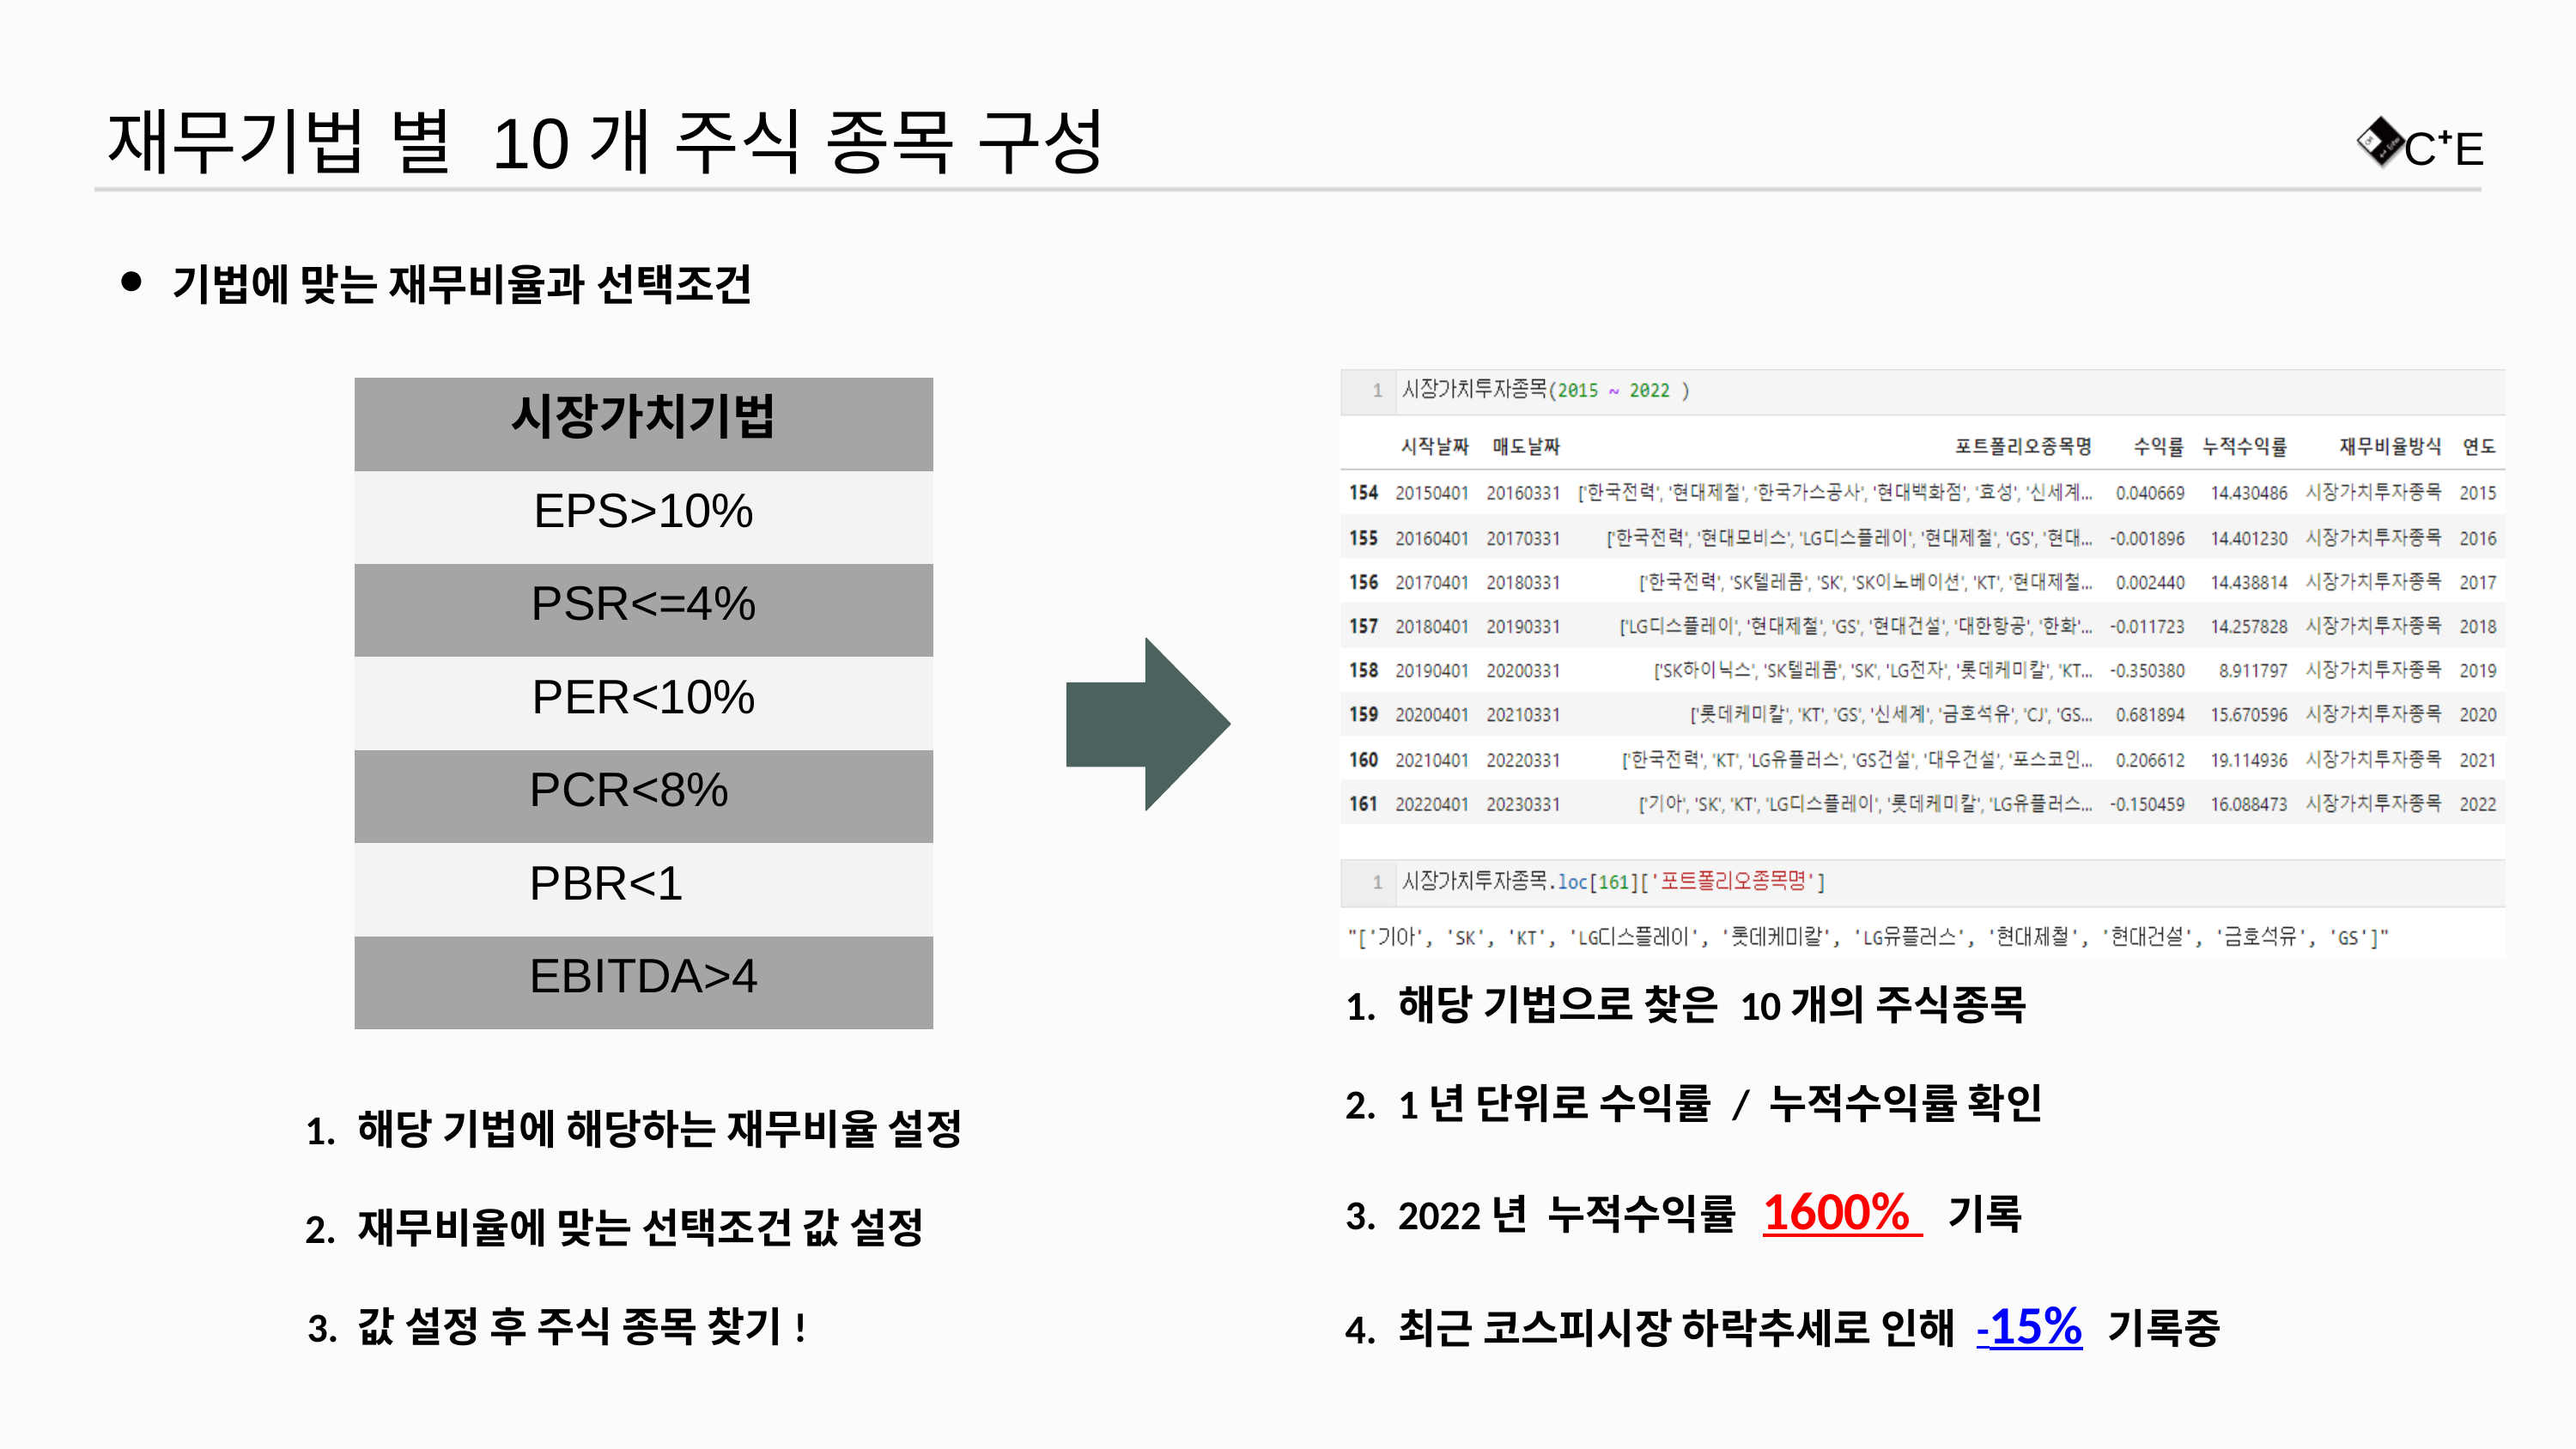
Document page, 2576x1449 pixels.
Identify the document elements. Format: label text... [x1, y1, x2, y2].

text_box 기법에 맞는 재무비율과 선택조건 [94, 251, 2227, 316]
table_cell PSR<=4% [355, 564, 933, 657]
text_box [2327, 90, 2560, 198]
table_header 시장가치기법 [355, 378, 933, 471]
table_cell EBITDA>4 [355, 937, 933, 1029]
picture [94, 181, 2327, 198]
table_cell EPS>10% [355, 471, 933, 564]
text_box 해당 기법에 해당하는 재무비율 설정 재무비율에 맞는 선택조건 값 설정 값 설정 후 주식 종목 찾기! [280, 1090, 1150, 1449]
table_cell PBR<1 [355, 843, 933, 937]
text_box 해당 기법으로 찾은 10개의 주식종목 1년 단위로 수익률 / 누적수익률 확인 2022년 누적수익률 1600% 기록 최근 코스피시장 하락추세로 인해 -15% 기록중 [1321, 920, 2463, 1449]
picture [1339, 369, 2506, 958]
text_box [1066, 638, 1230, 810]
text_box 재무기법 별 10개 주식 종목 구성 [93, 90, 1846, 185]
table_cell PER<10% [355, 657, 933, 750]
table_cell PCR<8% [355, 750, 933, 843]
